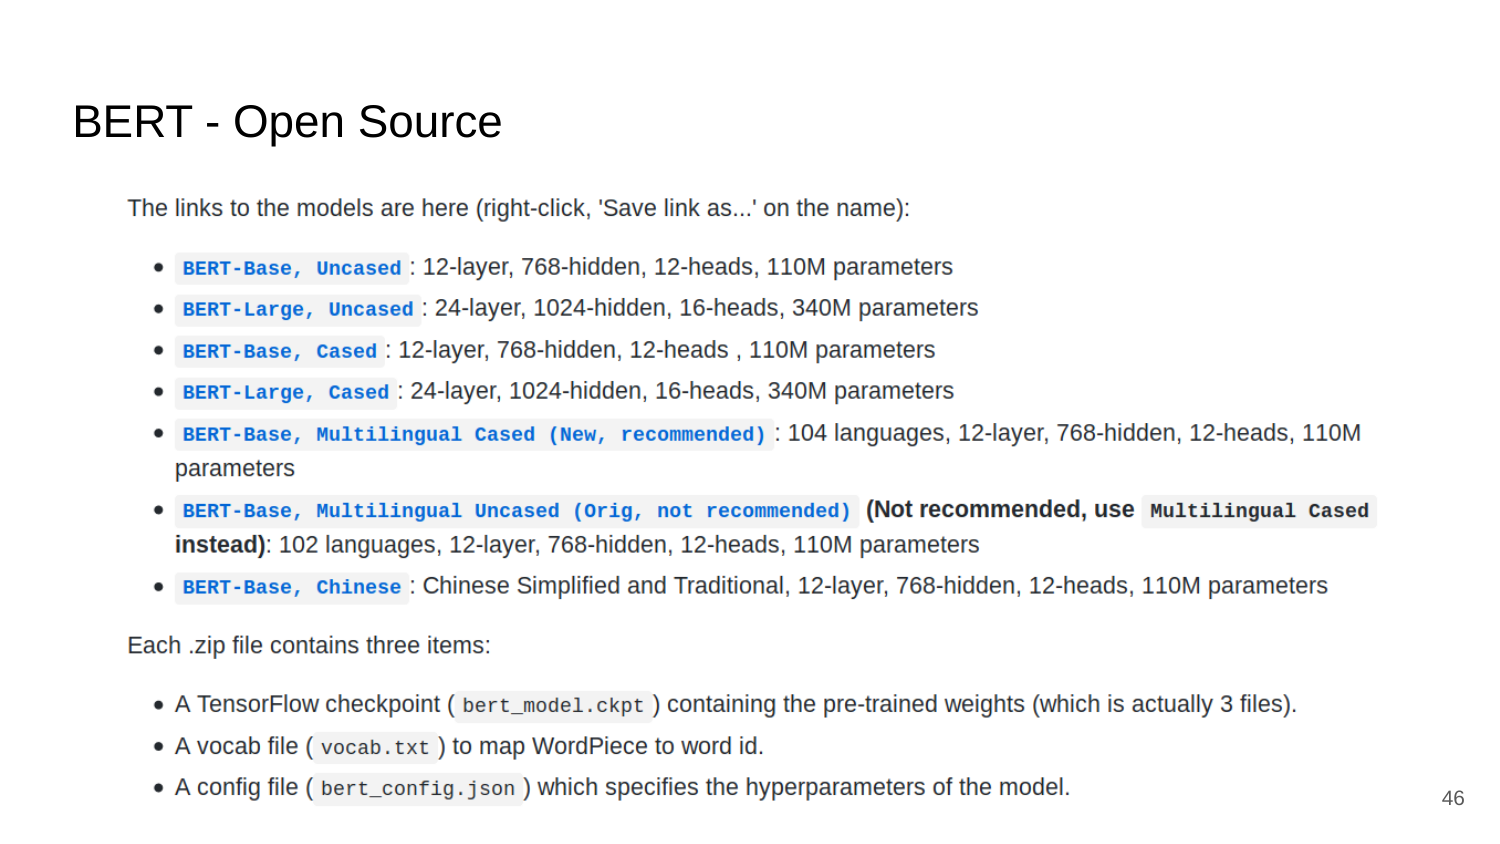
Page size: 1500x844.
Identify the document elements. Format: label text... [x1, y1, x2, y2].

slide_number 46 [1389, 764, 1480, 830]
picture [114, 184, 1386, 816]
title BERT - Open Source [57, 76, 1455, 164]
